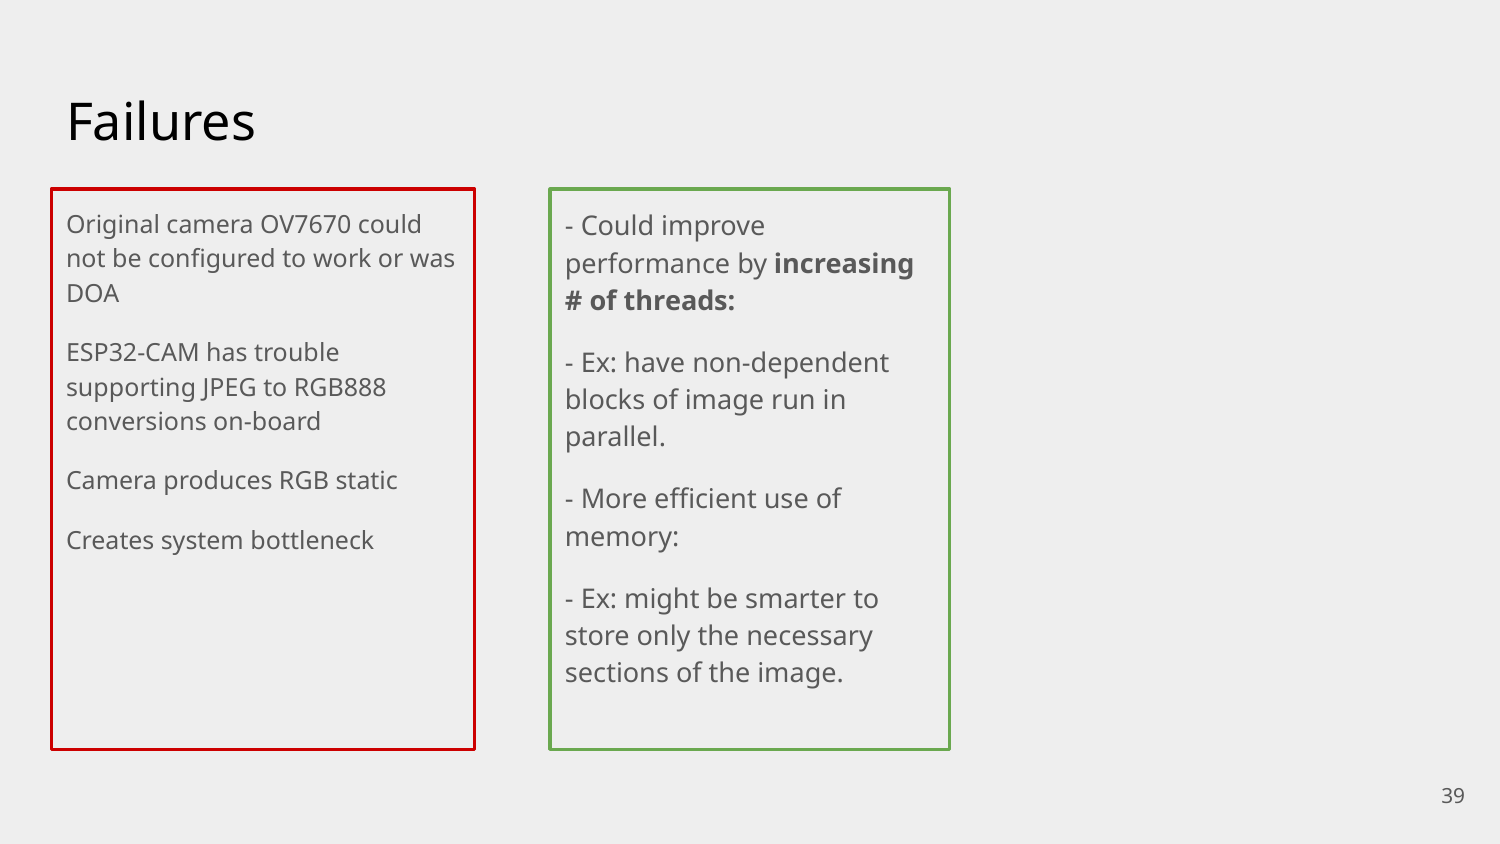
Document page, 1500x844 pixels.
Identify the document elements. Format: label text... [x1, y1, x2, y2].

list Original camera OV7670 could not be configured to work or was DOA ESP32-CAM has trouble supporting JPEG to RGB888 conversions on-board Camera produces RGB static Creates system bottleneck [51, 189, 475, 750]
title Failures [51, 72, 1449, 167]
slide_number 39 [1389, 764, 1480, 830]
list - Could improve performance by increasing # of threads: - Ex: have non-dependent blocks of image run in parallel. - More efficient use of memory: - Ex: might be smarter to store only the necessary sections of the image. [550, 189, 950, 750]
